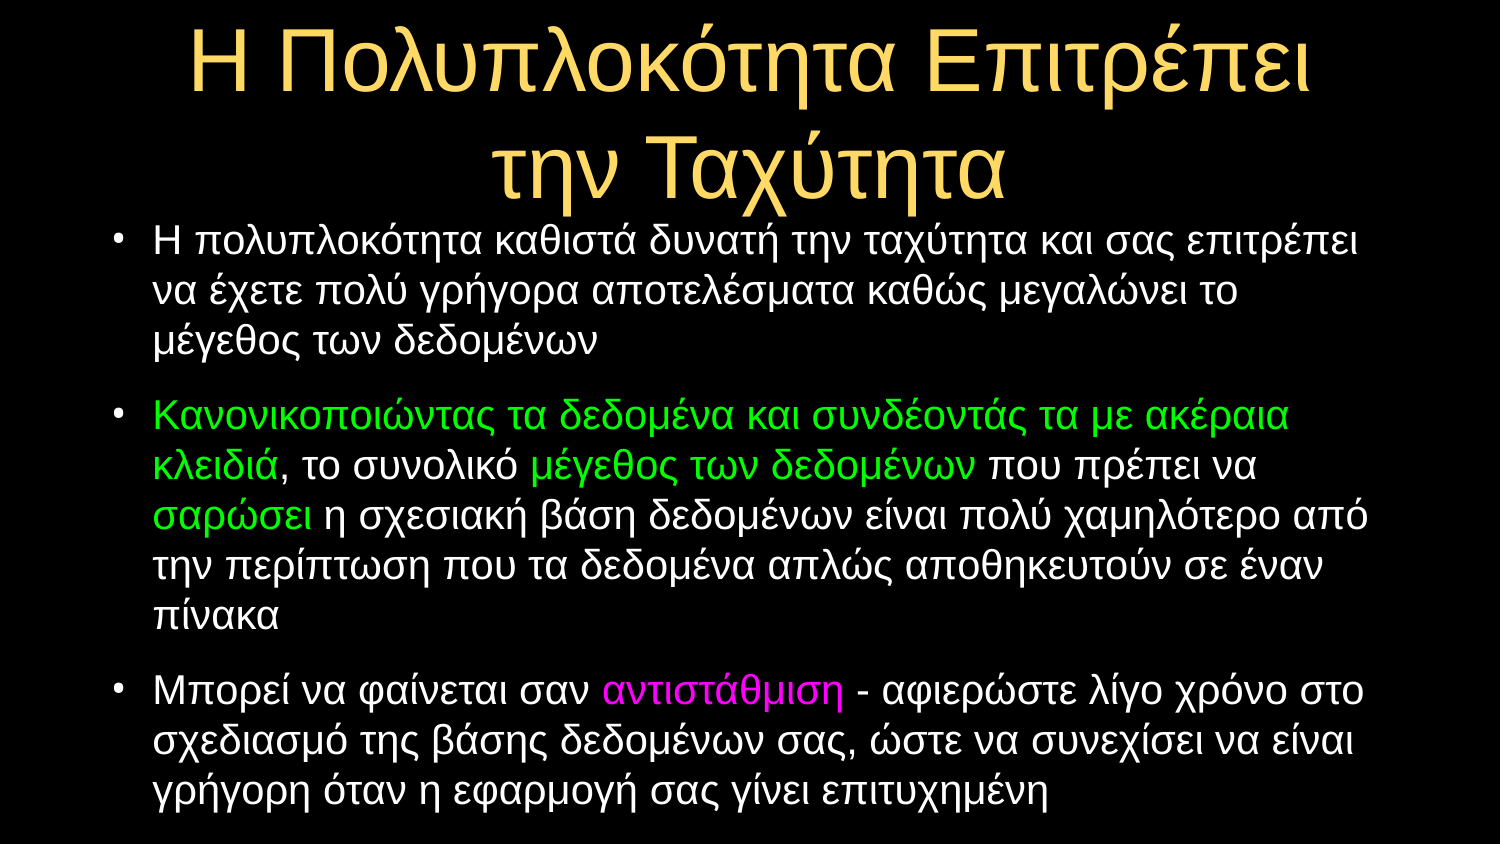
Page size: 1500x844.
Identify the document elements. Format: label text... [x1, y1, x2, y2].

title Η Πολυπλοκότητα Επιτρέπει την Ταχύτητα [107, 28, 1393, 191]
list Η πολυπλοκότητα καθιστά δυνατή την ταχύτητα και σας επιτρέπει να έχετε πολύ γρήγορα αποτελέσματα καθώς μεγαλώνει το μέγεθος των δεδομένων Κανονικοποιώντας τα δεδομένα και συνδέοντάς τα με ακέραια κλειδιά, το συνολικό μέγεθος των δεδομένων που πρέπει να σαρώσει η σχεσιακή βάση δεδομένων είναι πολύ χαμηλότερο από την περίπτωση που τα δεδομένα απλώς αποθηκευτούν σε έναν πίνακα Μπορεί να φαίνεται σαν αντιστάθμιση - αφιερώστε λίγο χρόνο στο σχεδιασμό της βάσης δεδομένων σας, ώστε να συνεχίσει να είναι γρήγορη όταν η εφαρμογή σας γίνει επιτυχημένη [107, 249, 1393, 776]
